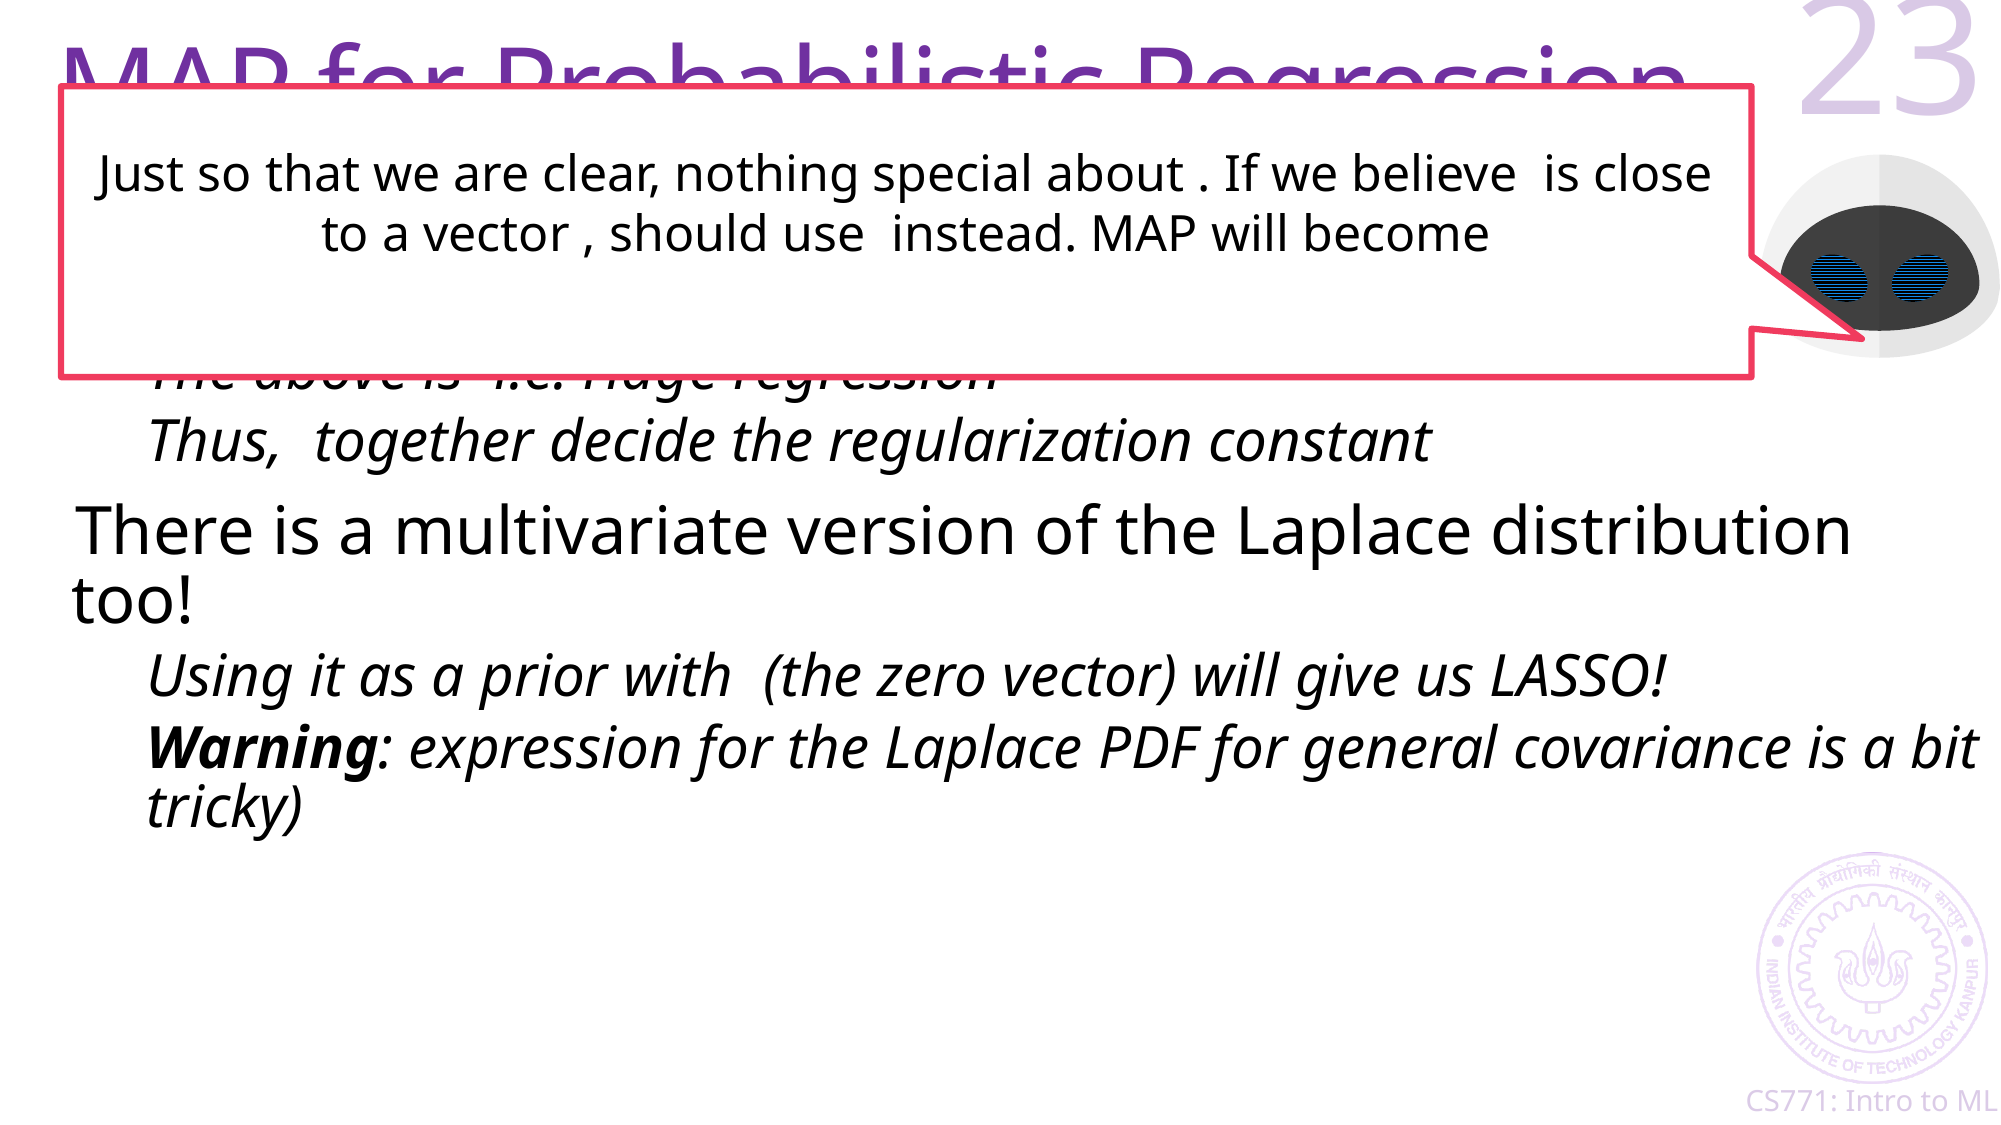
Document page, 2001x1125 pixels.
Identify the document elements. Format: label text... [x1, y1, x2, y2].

slide_number 23 [1520, 6, 2000, 183]
title MAP for Probabilistic Regression [41, 5, 1945, 183]
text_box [1758, 154, 2000, 358]
